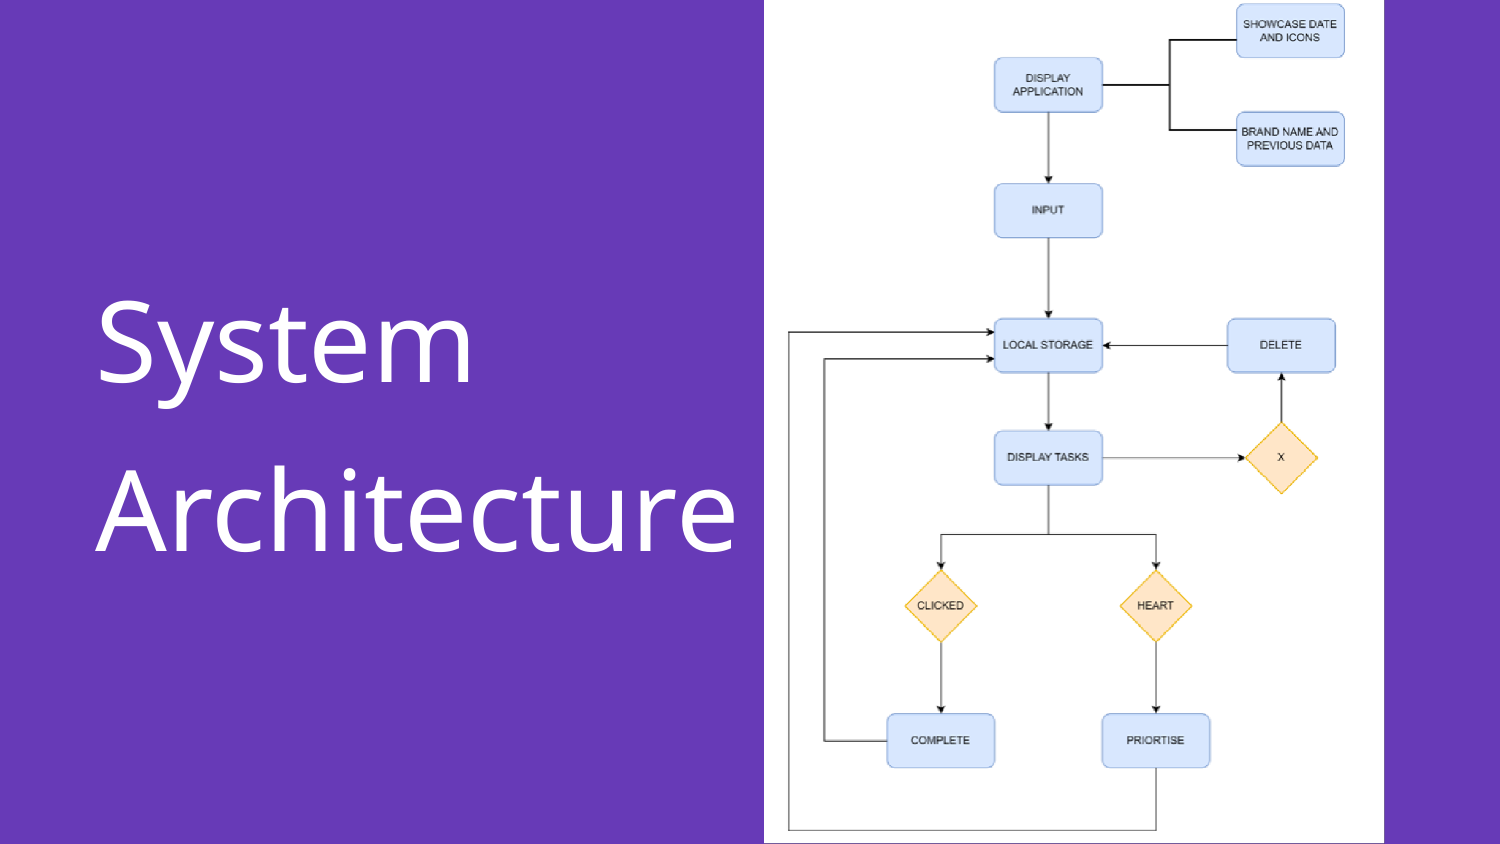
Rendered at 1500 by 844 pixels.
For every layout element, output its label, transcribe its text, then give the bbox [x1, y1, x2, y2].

picture [764, 0, 1386, 844]
title System Architecture [80, 86, 759, 757]
